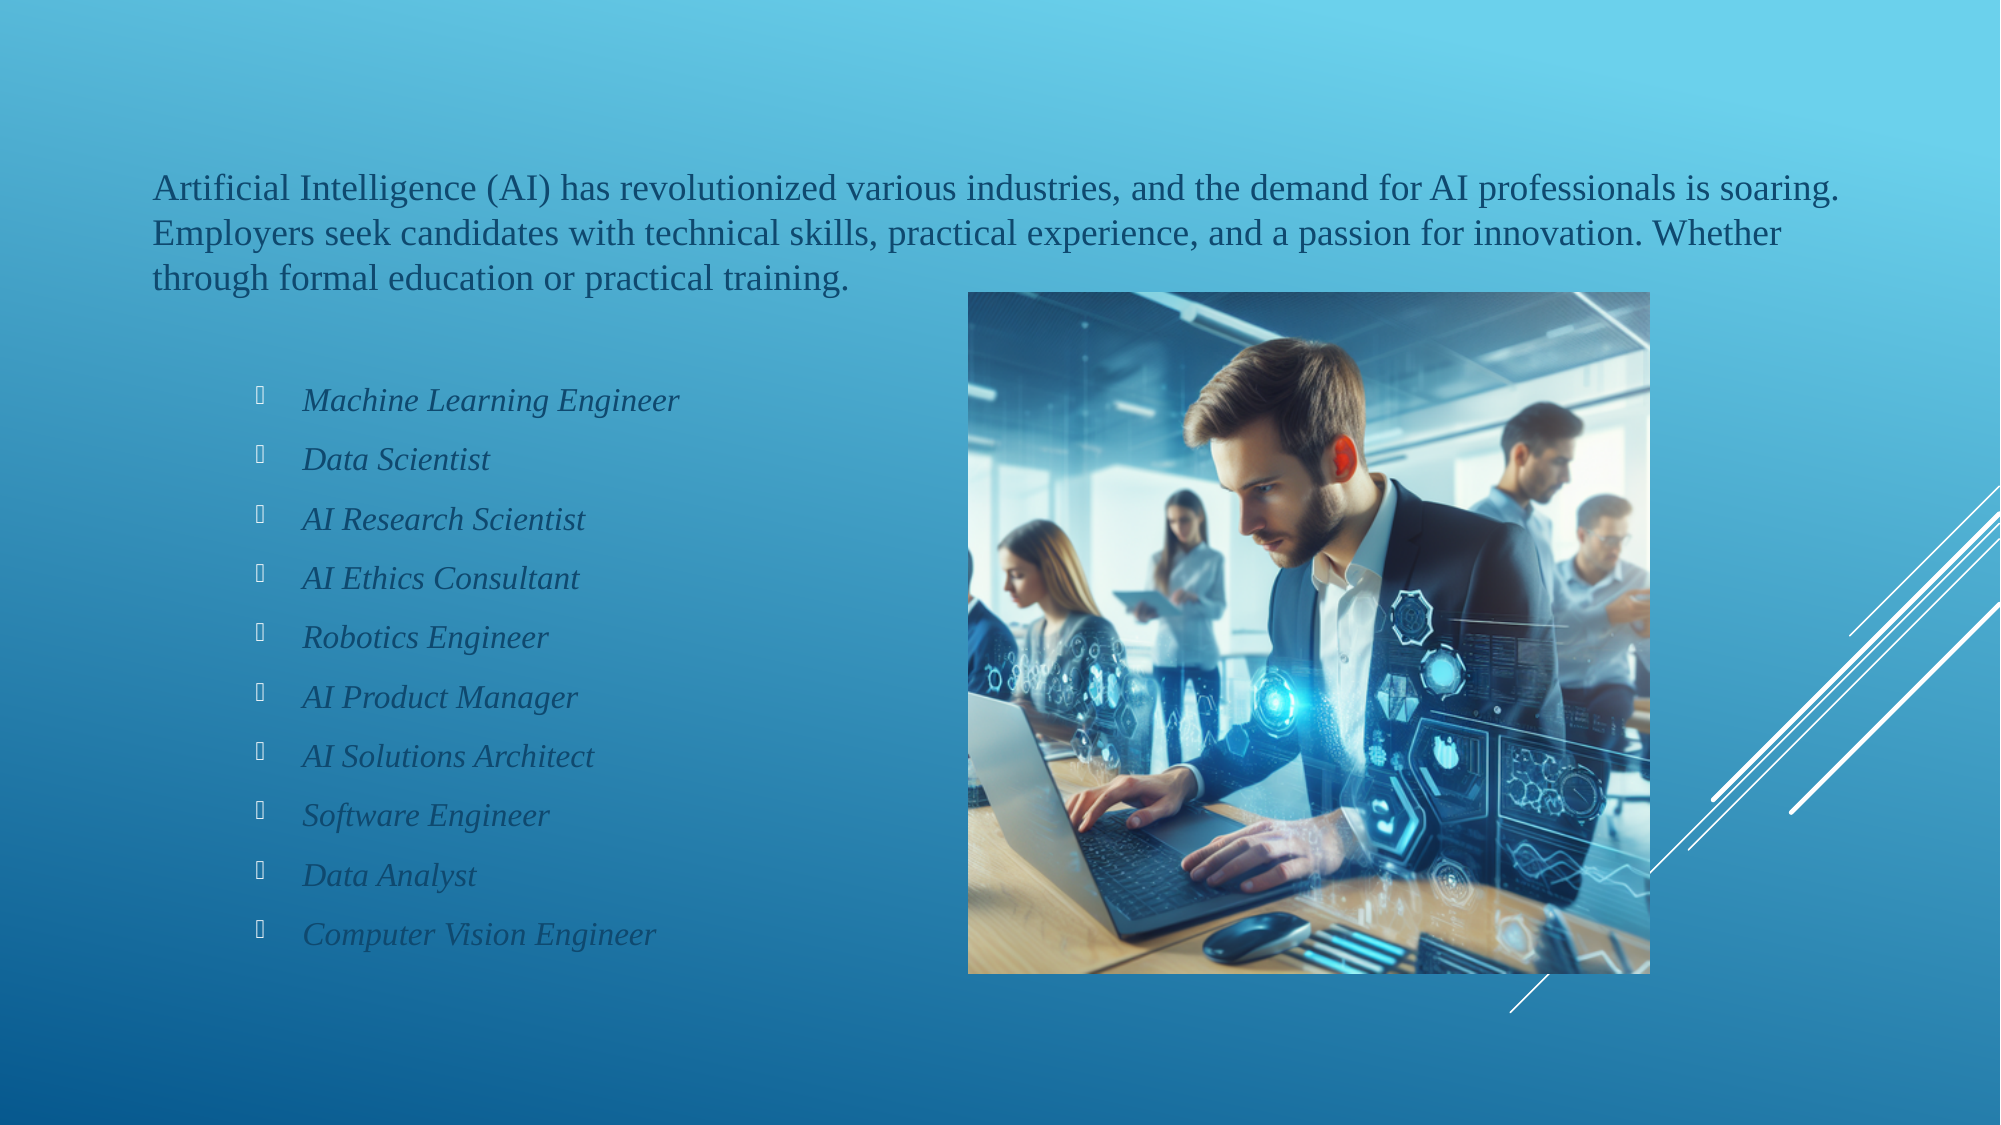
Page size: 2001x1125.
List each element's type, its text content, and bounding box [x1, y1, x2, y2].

picture [968, 291, 1651, 974]
list Artificial Intelligence (AI) has revolutionized various industries, and the demand for AI professionals is soaring. Employers seek candidates with technical skills, practical experience, and a passion for innovation. Whether through formal education or practical training. Machine Learning Engineer Data Scientist AI Research Scientist AI Ethics Consultant Robotics Engineer AI Product Manager AI Solutions Architect Software Engineer Data Analyst Computer Vision Engineer [137, 84, 1863, 1041]
